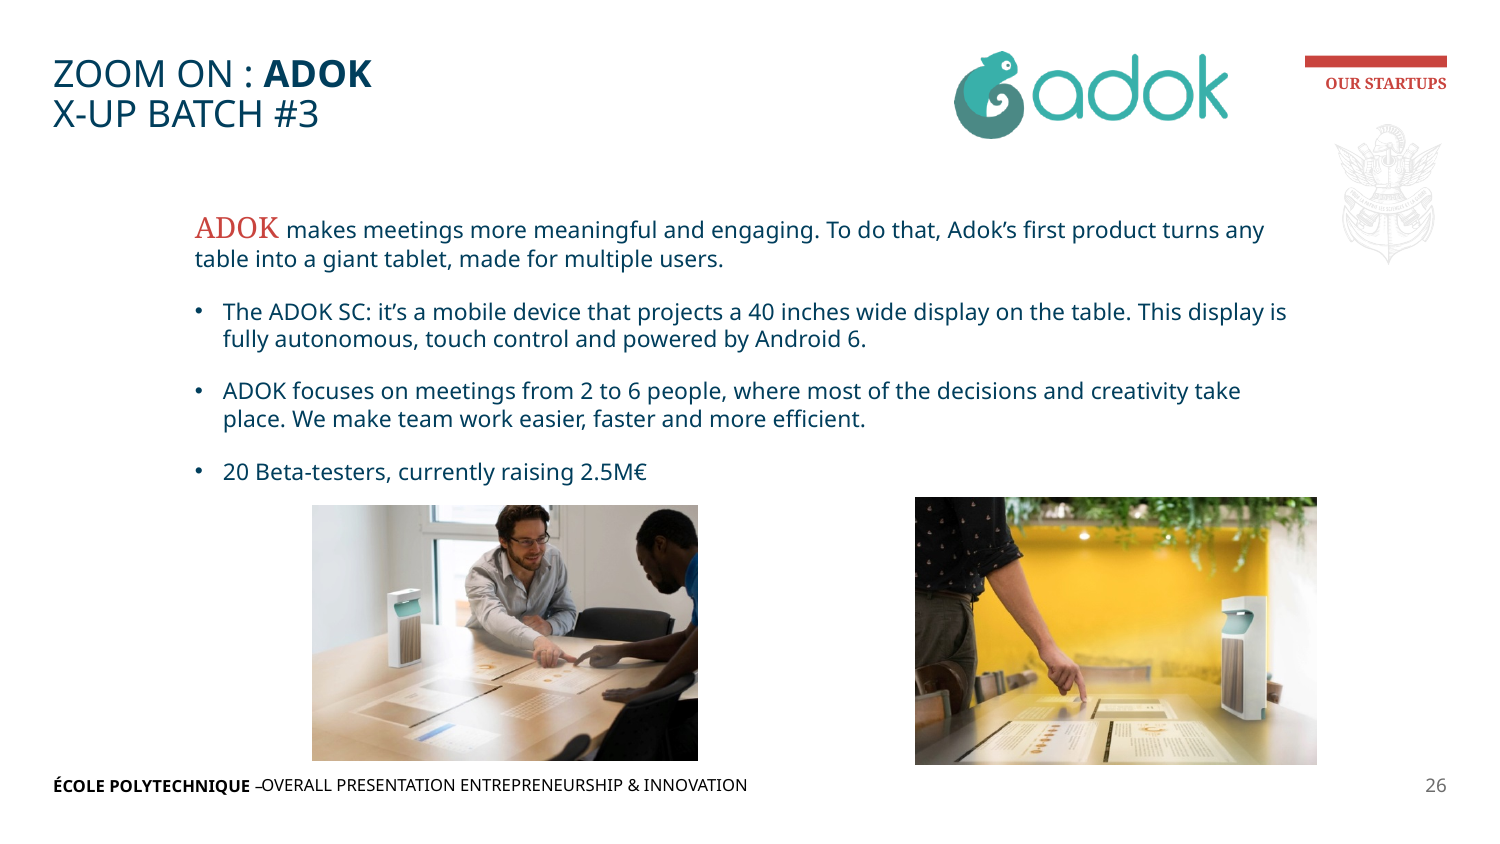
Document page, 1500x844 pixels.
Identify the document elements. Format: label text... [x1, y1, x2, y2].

picture [312, 504, 699, 762]
title Zoom on : ADOK X-up batch #3 [53, 55, 950, 139]
text_box Our startups [1244, 72, 1449, 118]
picture [954, 51, 1228, 139]
slide_number 26 [1387, 774, 1447, 798]
footer Overall presentation entrepreneurship & innovation [261, 774, 1360, 798]
list ADOK makes meetings more meaningful and engaging. To do that, Adok’s first product turns any table into a giant tablet, made for multiple users. The ADOK SC: it’s a mobile device that projects a 40 inches wide display on the table. This display is fully autonomous, touch control and powered by Android 6. ADOK focuses on meetings from 2 to 6 people, where most of the decisions and creativity take place. We make team work easier, faster and more efficient. 20 Beta-testers, currently raising 2.5M€ [194, 209, 1306, 718]
text_box [1303, 54, 1449, 70]
picture [915, 497, 1318, 765]
